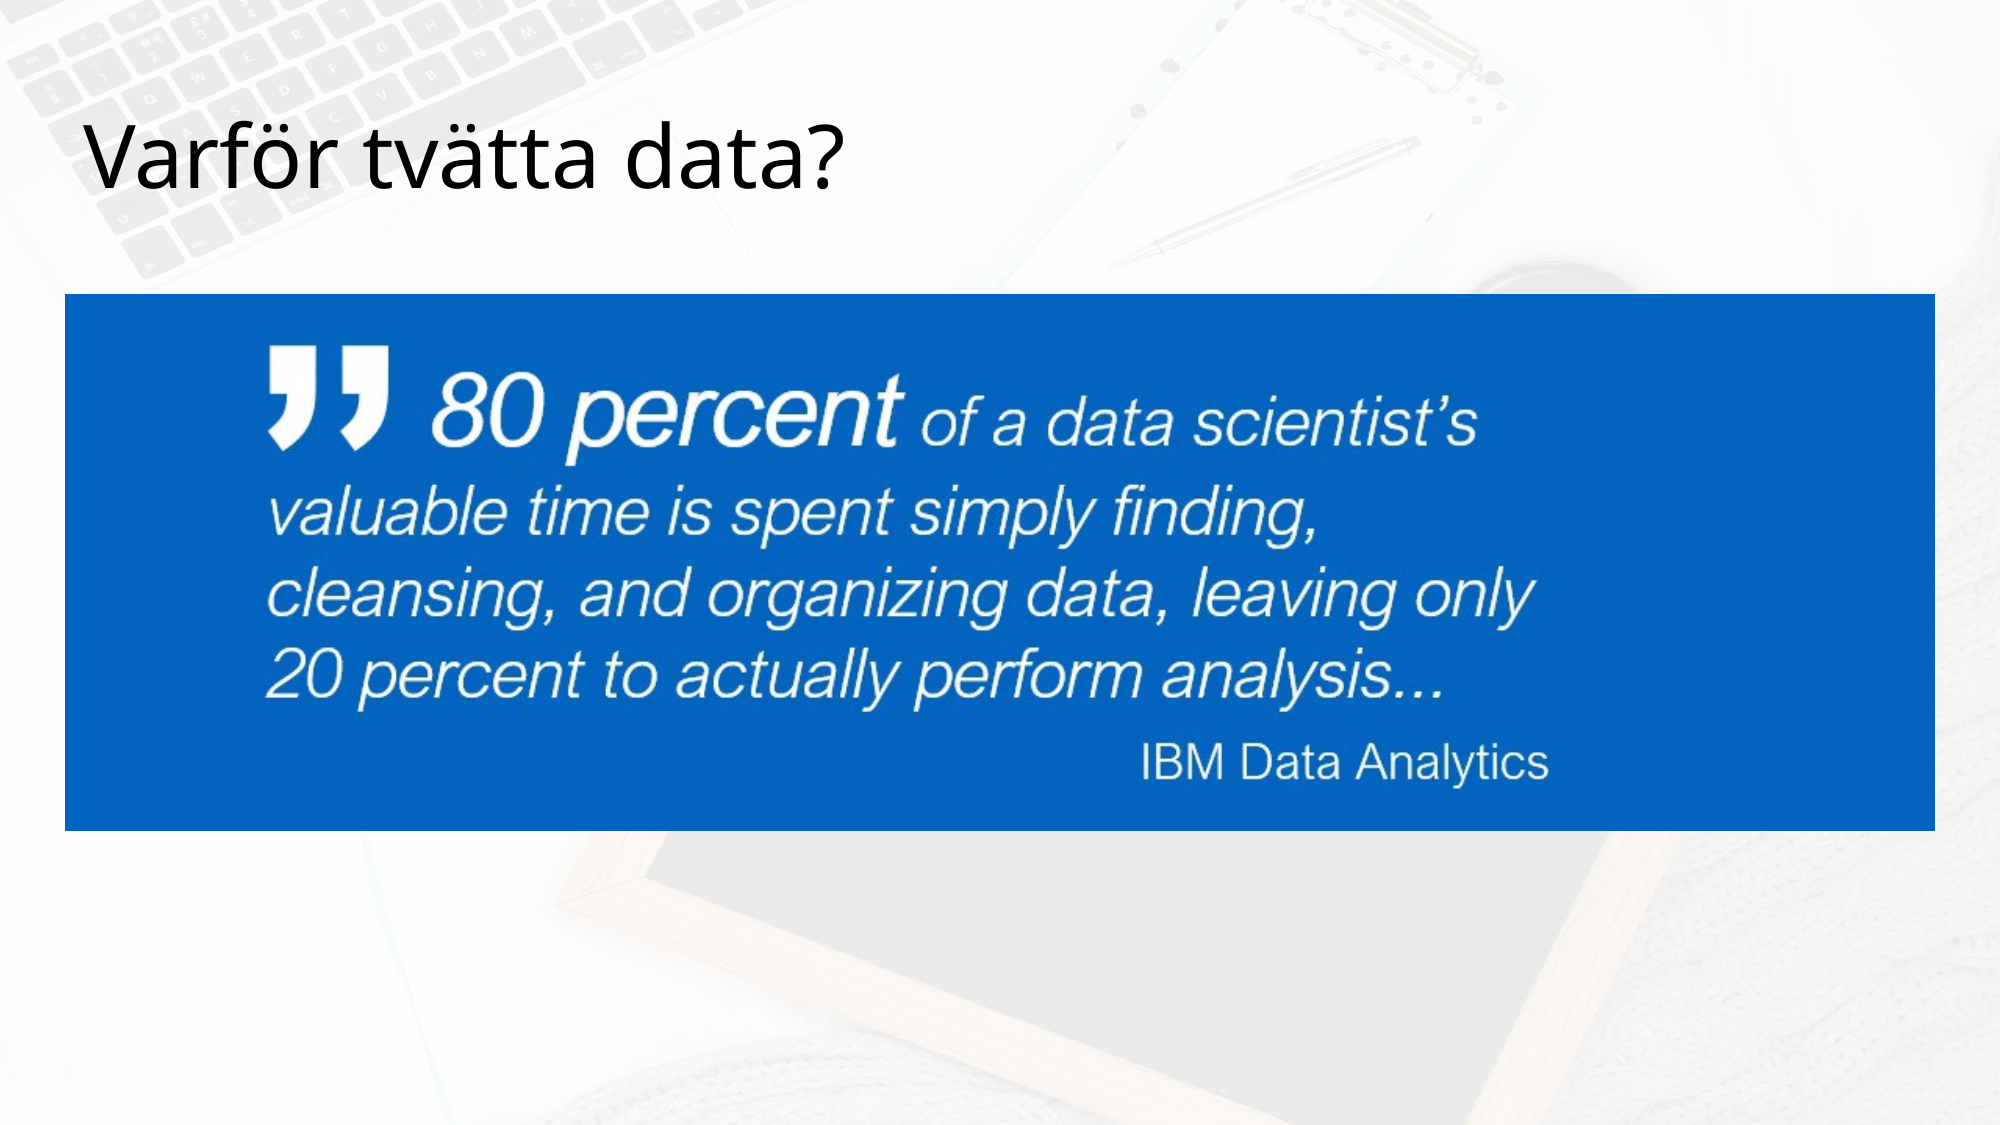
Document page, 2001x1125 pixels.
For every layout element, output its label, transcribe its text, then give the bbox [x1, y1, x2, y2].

title Varför tvätta data? [68, 97, 1932, 223]
picture [65, 294, 1935, 831]
